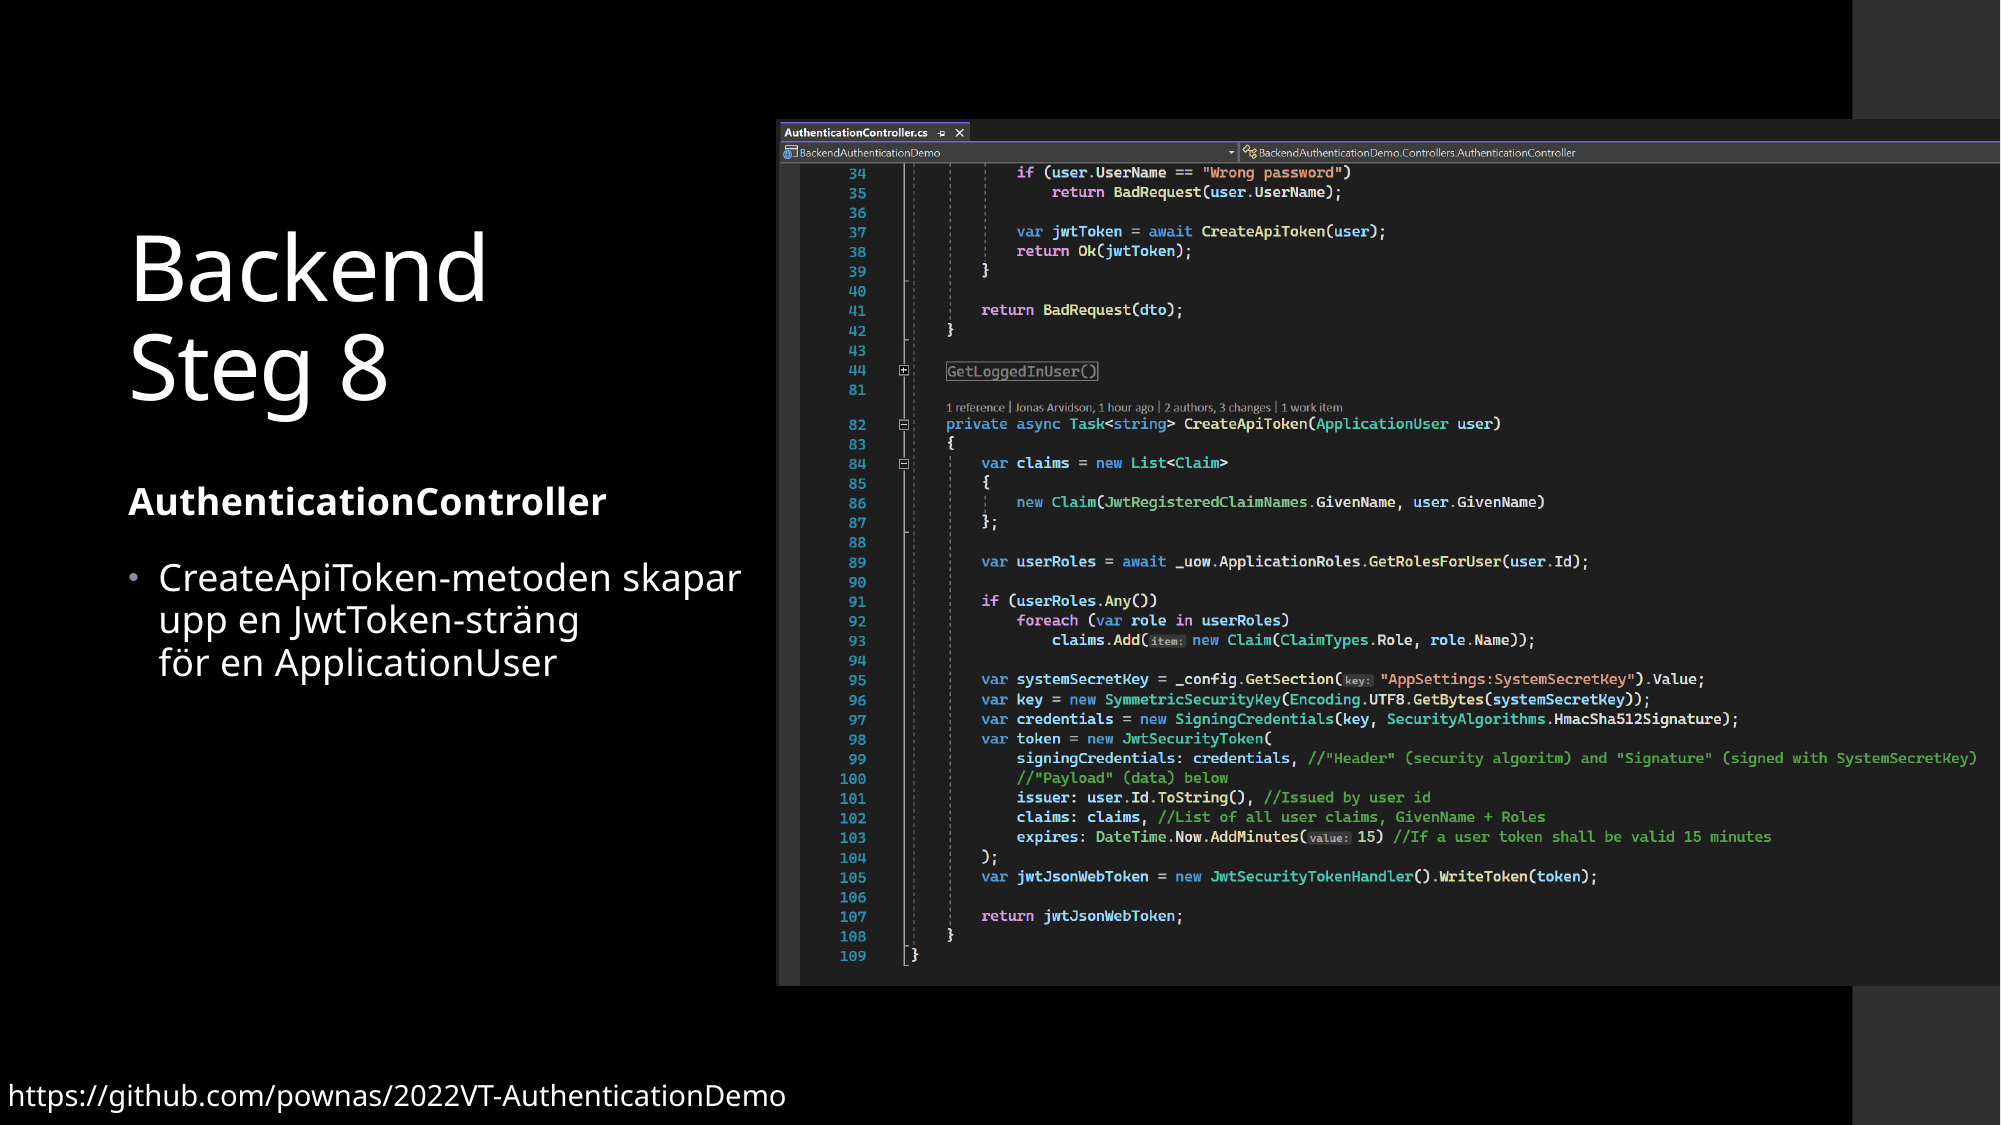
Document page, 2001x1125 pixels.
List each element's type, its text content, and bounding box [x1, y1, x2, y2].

picture [775, 118, 2000, 986]
list AuthenticationController CreateApiToken-metoden skapar upp en JwtToken-sträng för en ApplicationUser [113, 473, 776, 1011]
text_box https://github.com/pownas/2022VT-AuthenticationDemo [0, 1069, 1008, 1120]
title Backend Steg 8 [113, 119, 770, 428]
